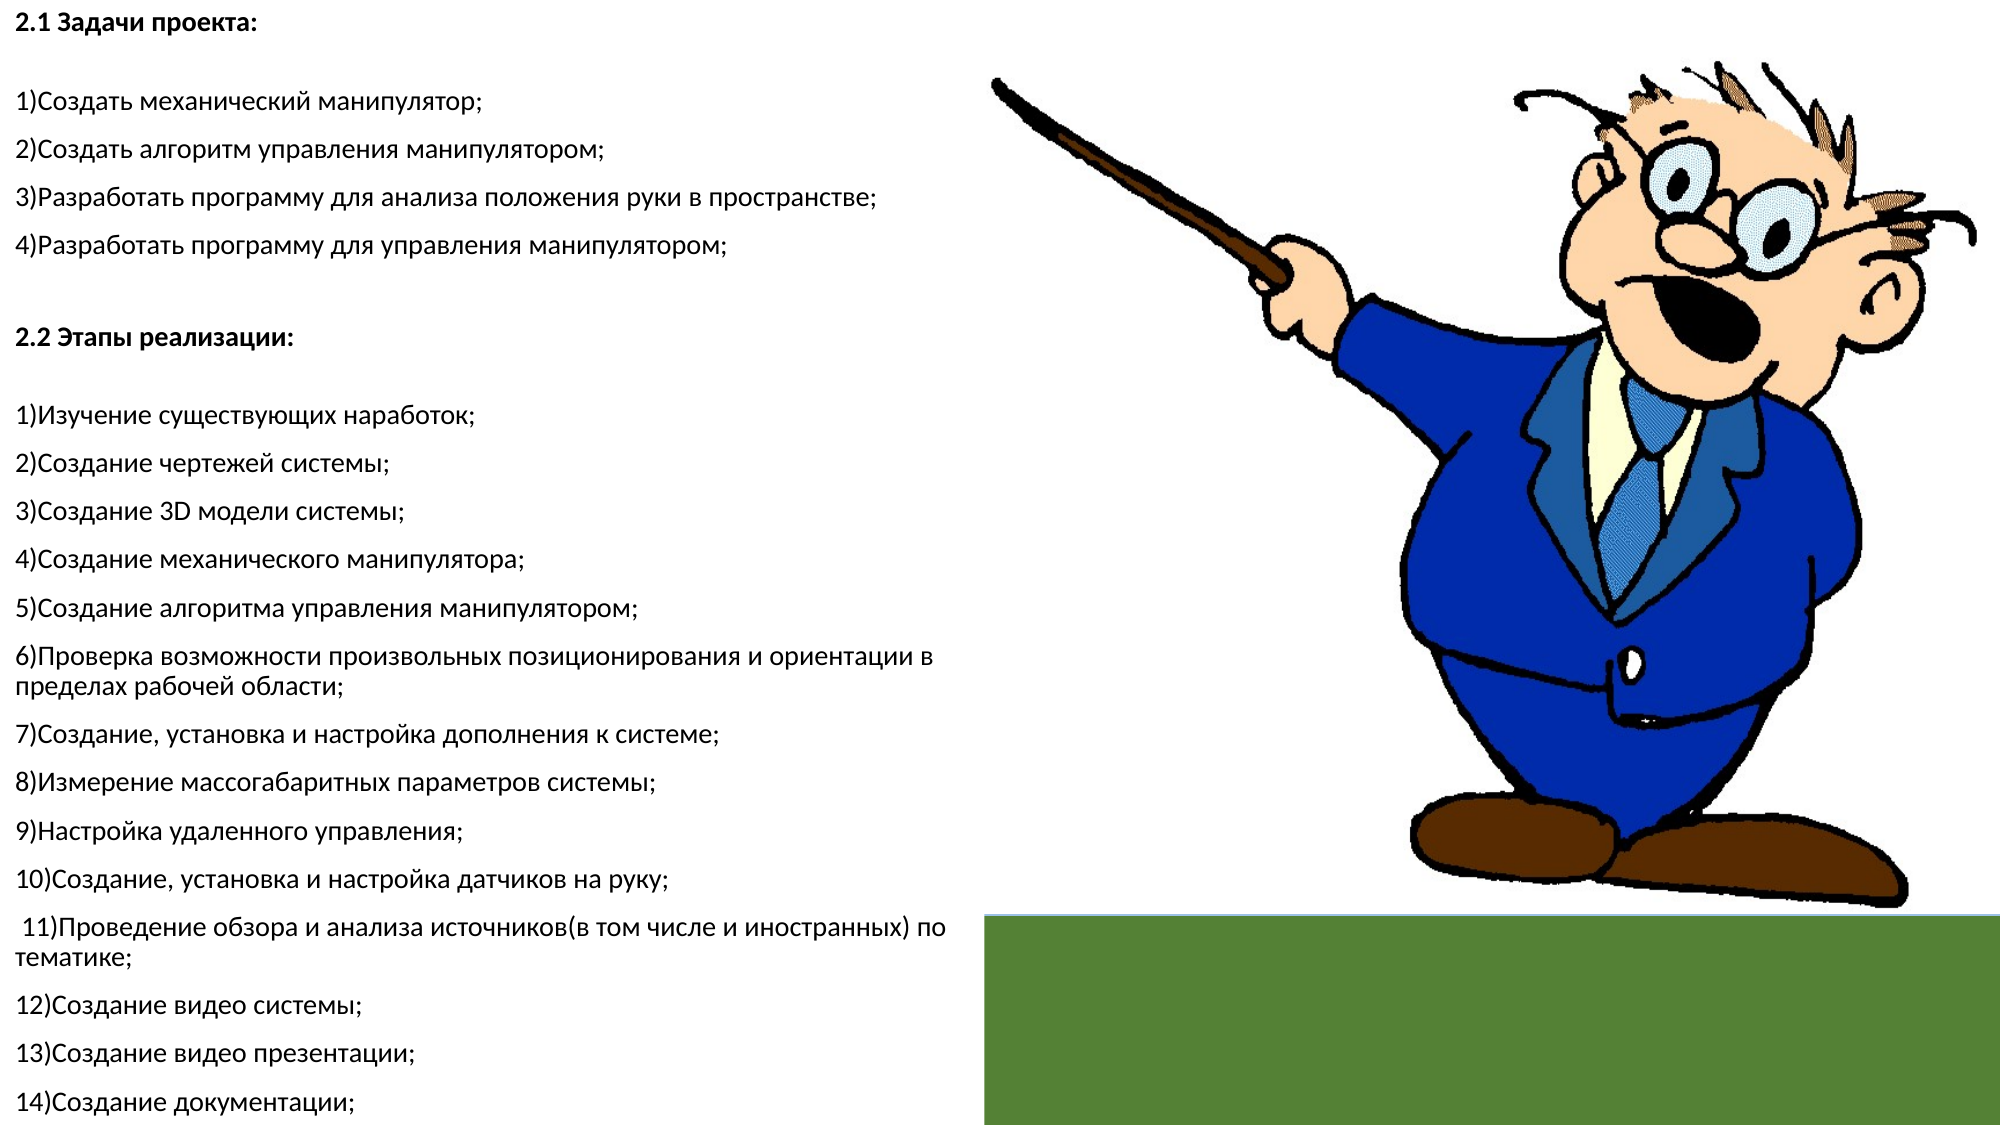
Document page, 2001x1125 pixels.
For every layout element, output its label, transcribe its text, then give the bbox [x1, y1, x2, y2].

picture [958, 0, 2000, 915]
list 2.1 Задачи проекта: 1)Создать механический манипулятор; 2)Создать алгоритм управления манипулятором; 3)Разработать программу для анализа положения руки в пространстве; 4)Разработать программу для управления манипулятором; 2.2 Этапы реализации: 1)Изучение существующих наработок; 2)Создание чертежей системы; 3)Создание 3D модели системы; 4)Создание механического манипулятора; 5)Создание алгоритма управления манипулятором; 6)Проверка возможности произвольных позиционирования и ориентации в пределах рабочей области; 7)Создание, установка и настройка дополнения к системе; 8)Измерение массогабаритных параметров системы; 9)Настройка удаленного управления; 10)Создание, установка и настройка датчиков на руку; 11)Проведение обзора и анализа источников(в том числе и иностранных) по тематике; 12)Создание видео системы; 13)Создание видео презентации; 14)Создание документации; [0, 0, 985, 1125]
